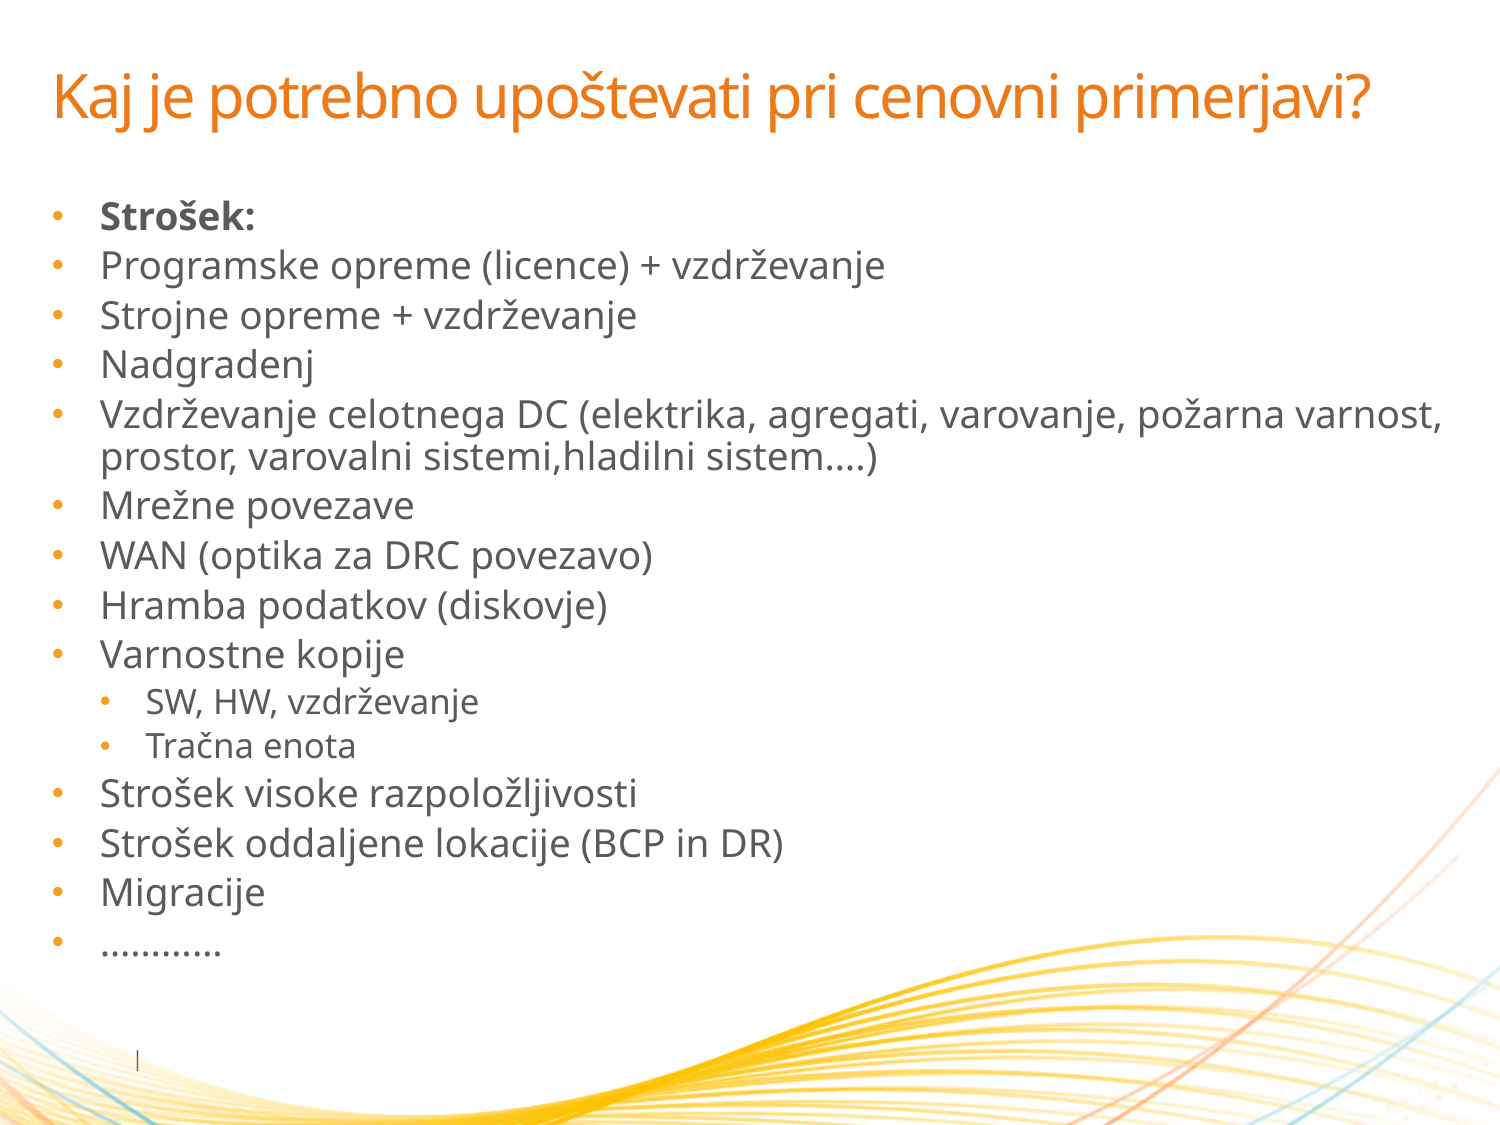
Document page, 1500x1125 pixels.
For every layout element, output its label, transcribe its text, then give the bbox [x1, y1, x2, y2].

list Strošek: Programske opreme (licence) + vzdrževanje Strojne opreme + vzdrževanje Nadgradenj Vzdrževanje celotnega DC (elektrika, agregati, varovanje, požarna varnost, prostor, varovalni sistemi,hladilni sistem….) Mrežne povezave WAN (optika za DRC povezavo) Hramba podatkov (diskovje) Varnostne kopije SW, HW, vzdrževanje Tračna enota Strošek visoke razpoložljivosti Strošek oddaljene lokacije (BCP in DR) Migracije ………… [51, 196, 1455, 695]
picture [0, 0, 1500, 1125]
title Kaj je potrebno upoštevati pri cenovni primerjavi? [51, 65, 1401, 139]
